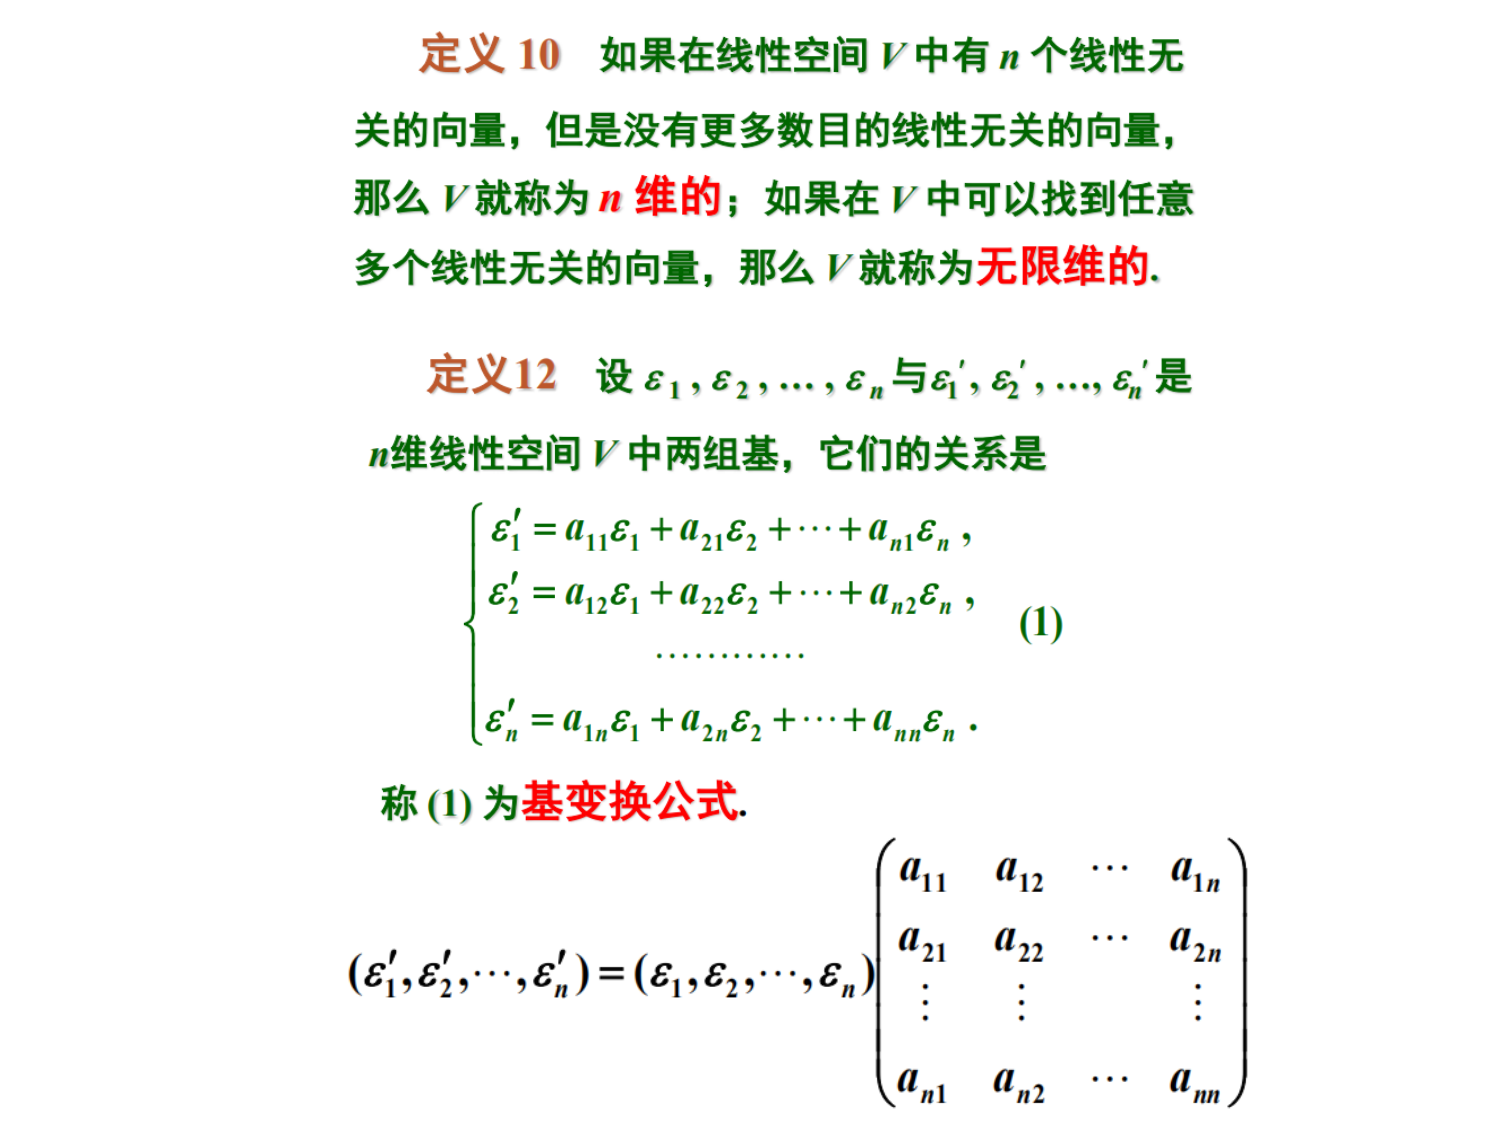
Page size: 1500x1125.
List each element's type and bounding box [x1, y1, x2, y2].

picture [345, 28, 1197, 296]
picture [345, 349, 1254, 1115]
